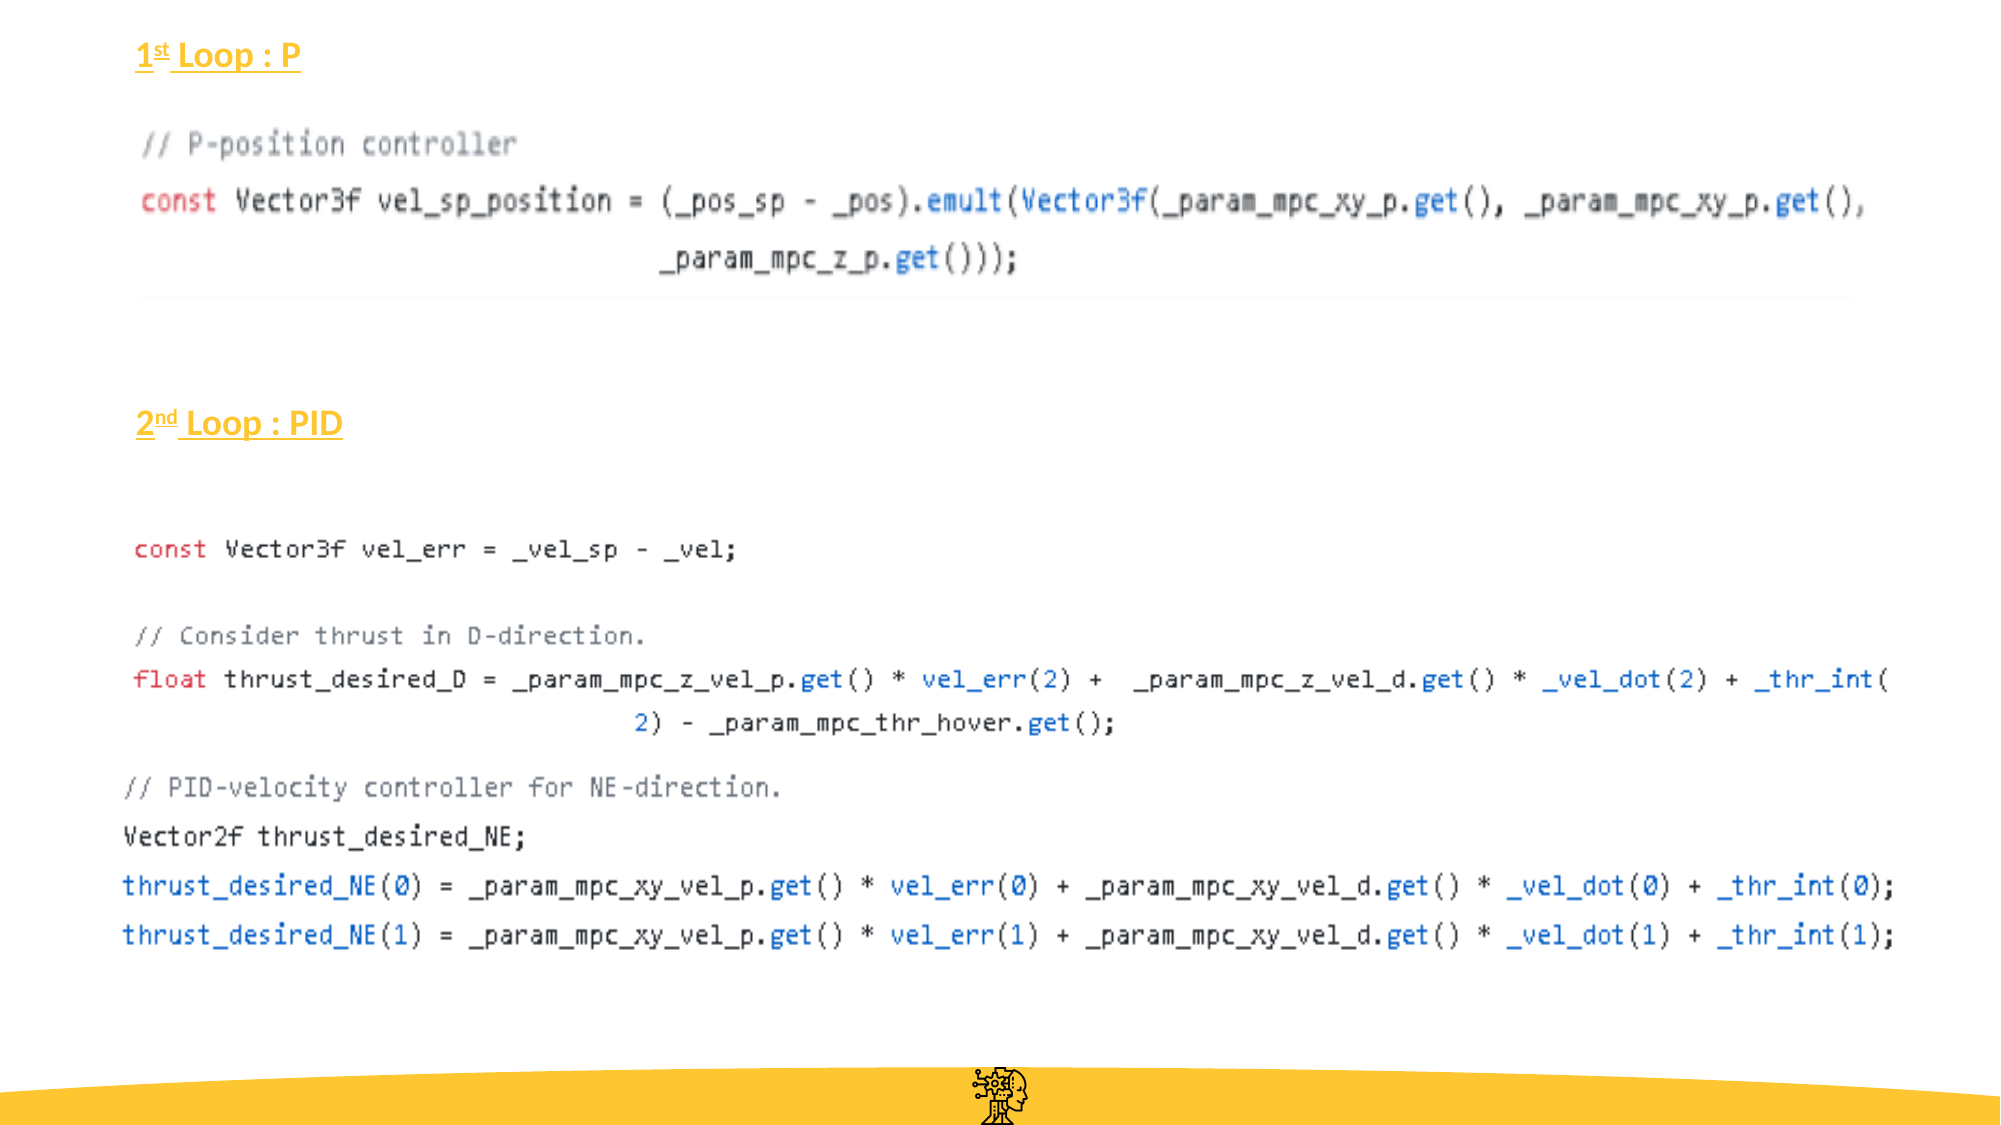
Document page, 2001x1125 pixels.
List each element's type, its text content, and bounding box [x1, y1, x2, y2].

picture [971, 1067, 1029, 1125]
picture [117, 519, 1907, 977]
text_box 2nd Loop : PID [120, 390, 359, 451]
text_box 1st Loop : P [120, 22, 317, 83]
picture [117, 110, 1874, 298]
text_box [0, 1066, 2000, 1125]
